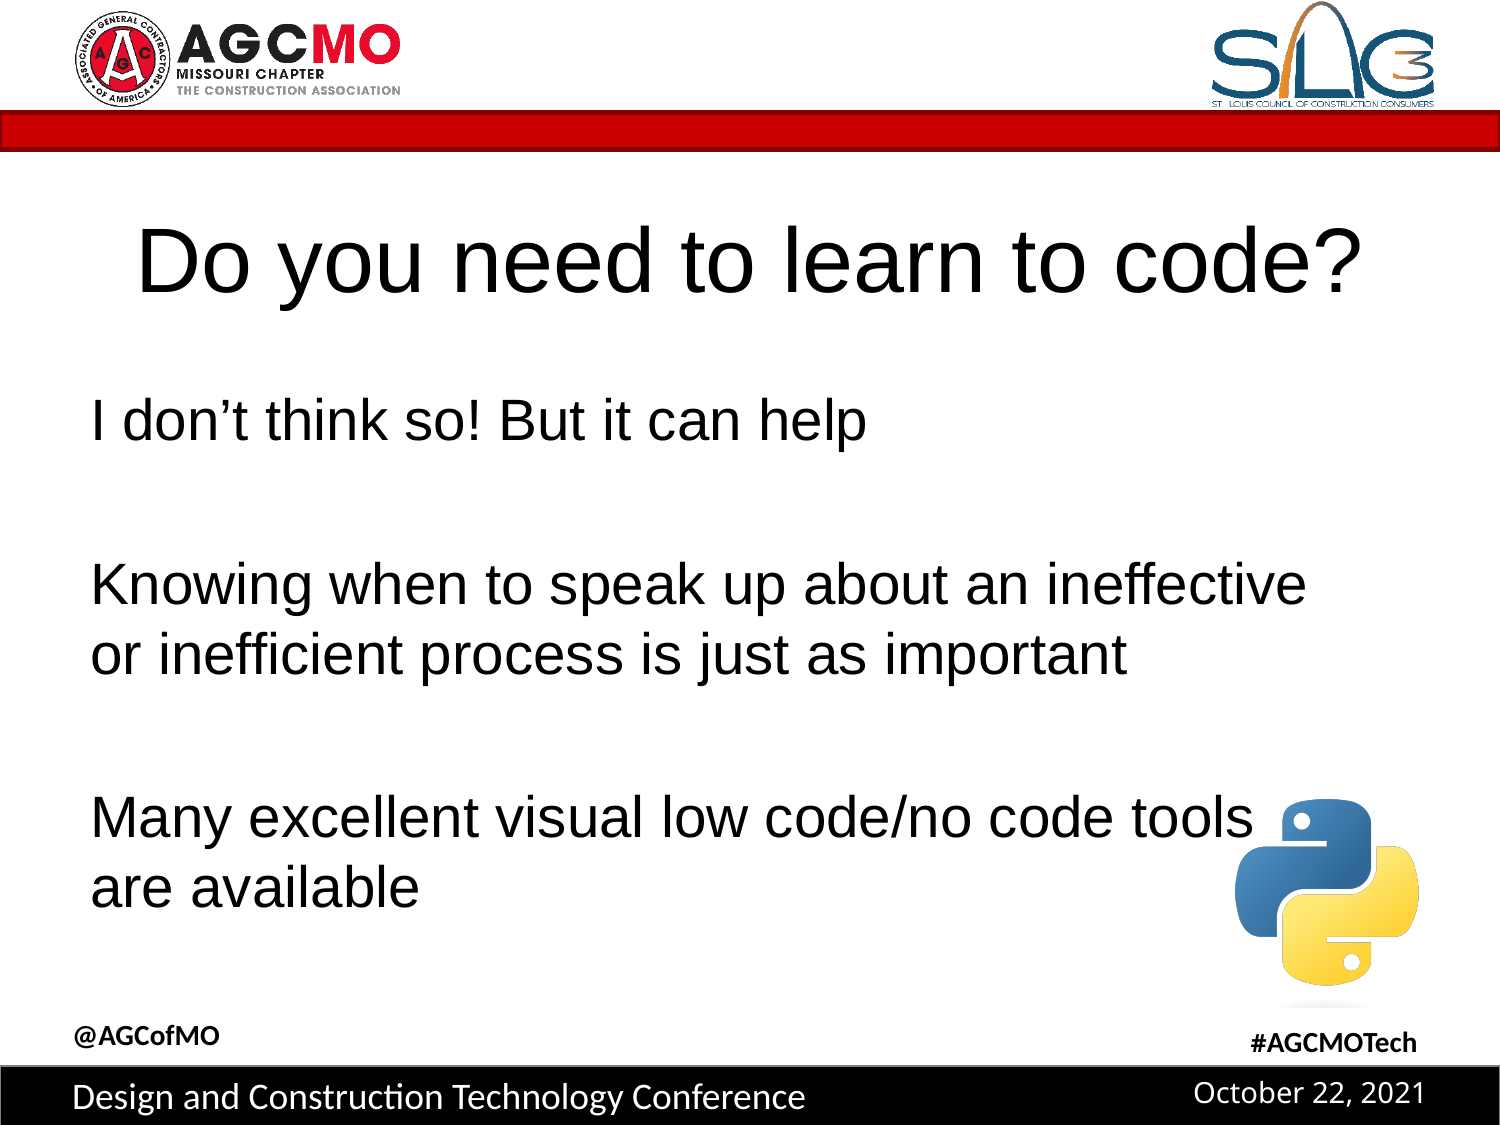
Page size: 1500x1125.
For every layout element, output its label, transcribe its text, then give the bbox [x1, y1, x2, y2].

picture [1212, 0, 1434, 107]
title Do you need to learn to code? [75, 162, 1425, 350]
picture [75, 11, 400, 107]
picture [1234, 799, 1426, 1009]
list I don’t think so! But it can help Knowing when to speak up about an ineffective or inefficient process is just as important Many excellent visual low code/no code tools are available [75, 375, 1338, 1038]
